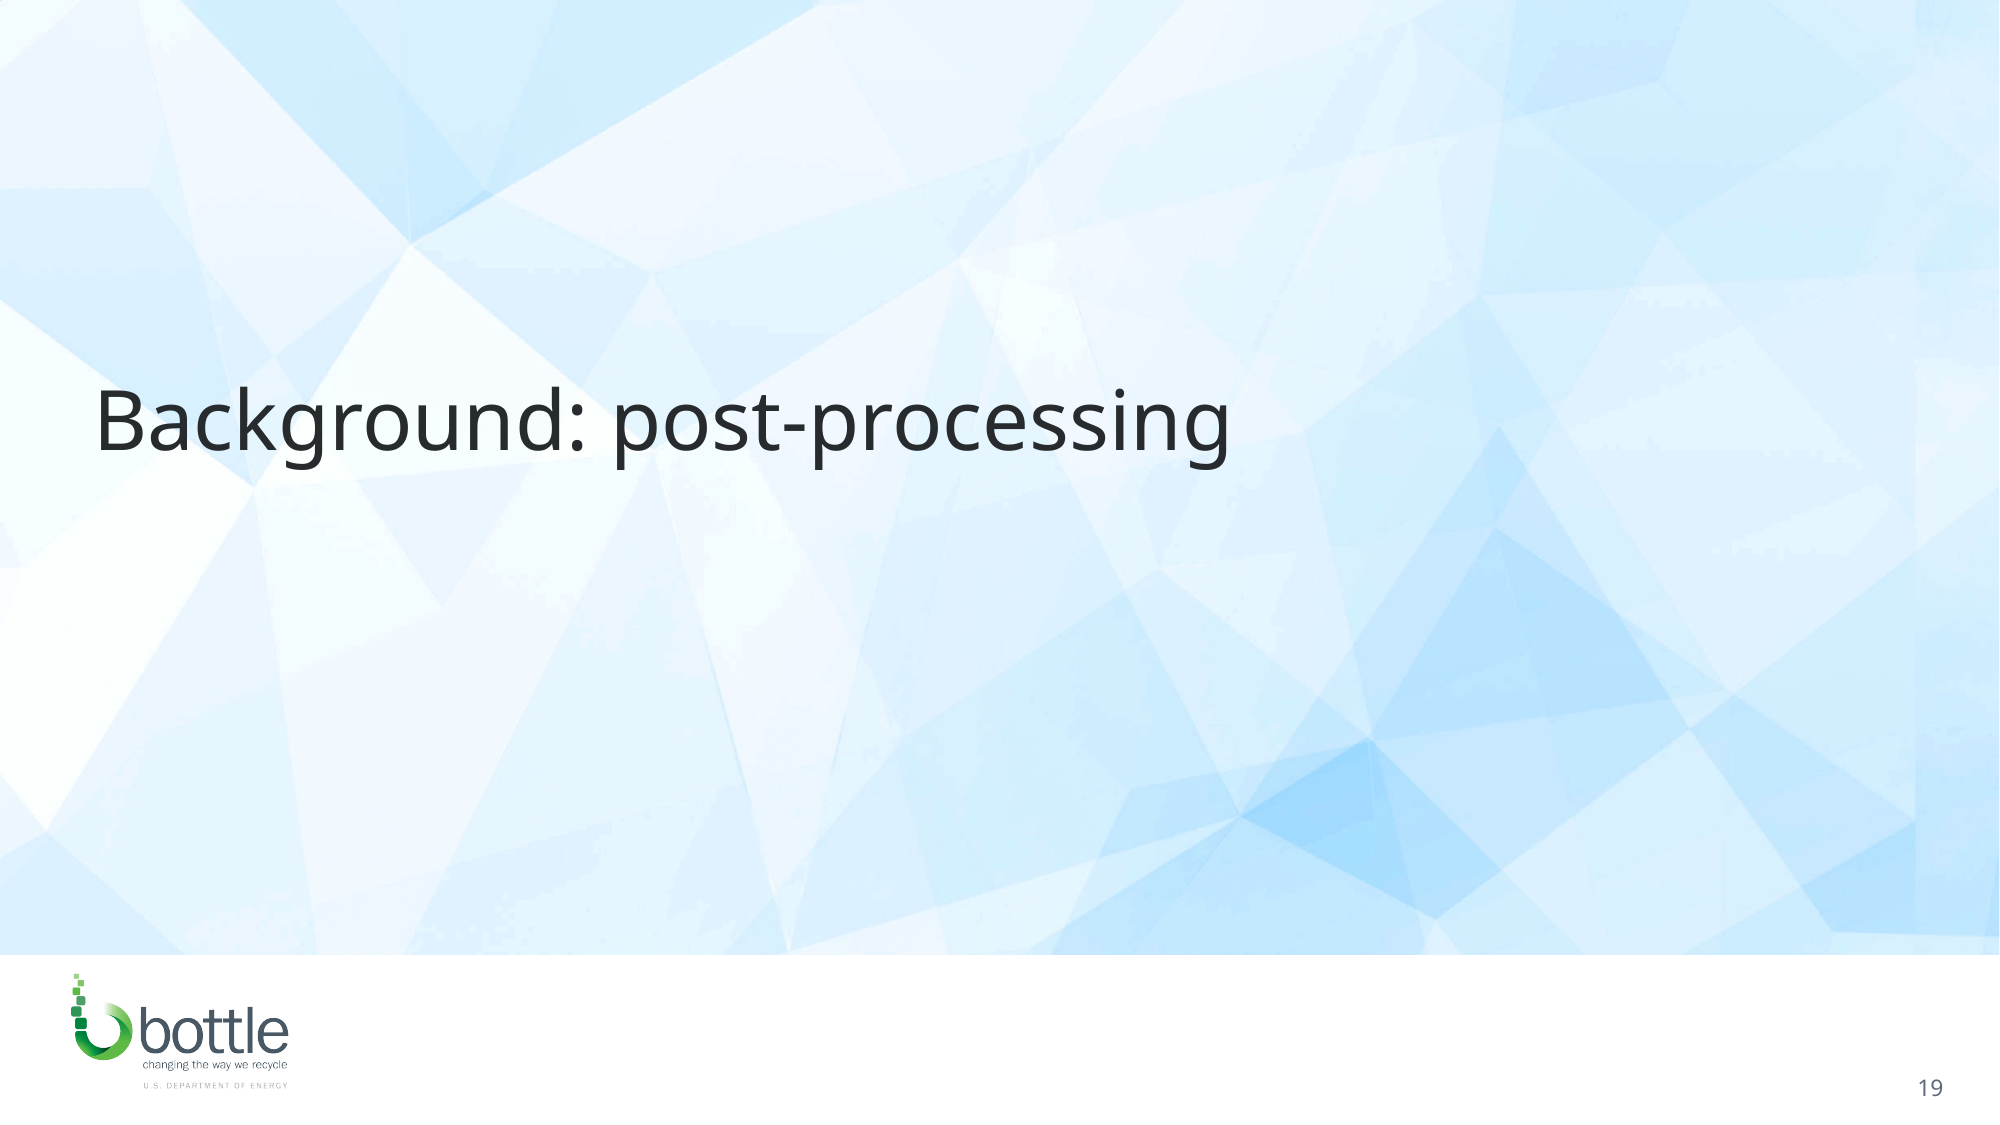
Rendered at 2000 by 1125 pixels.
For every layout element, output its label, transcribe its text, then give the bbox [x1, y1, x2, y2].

subtitle Background: post-processing [78, 360, 1628, 476]
picture [0, 0, 2000, 1106]
